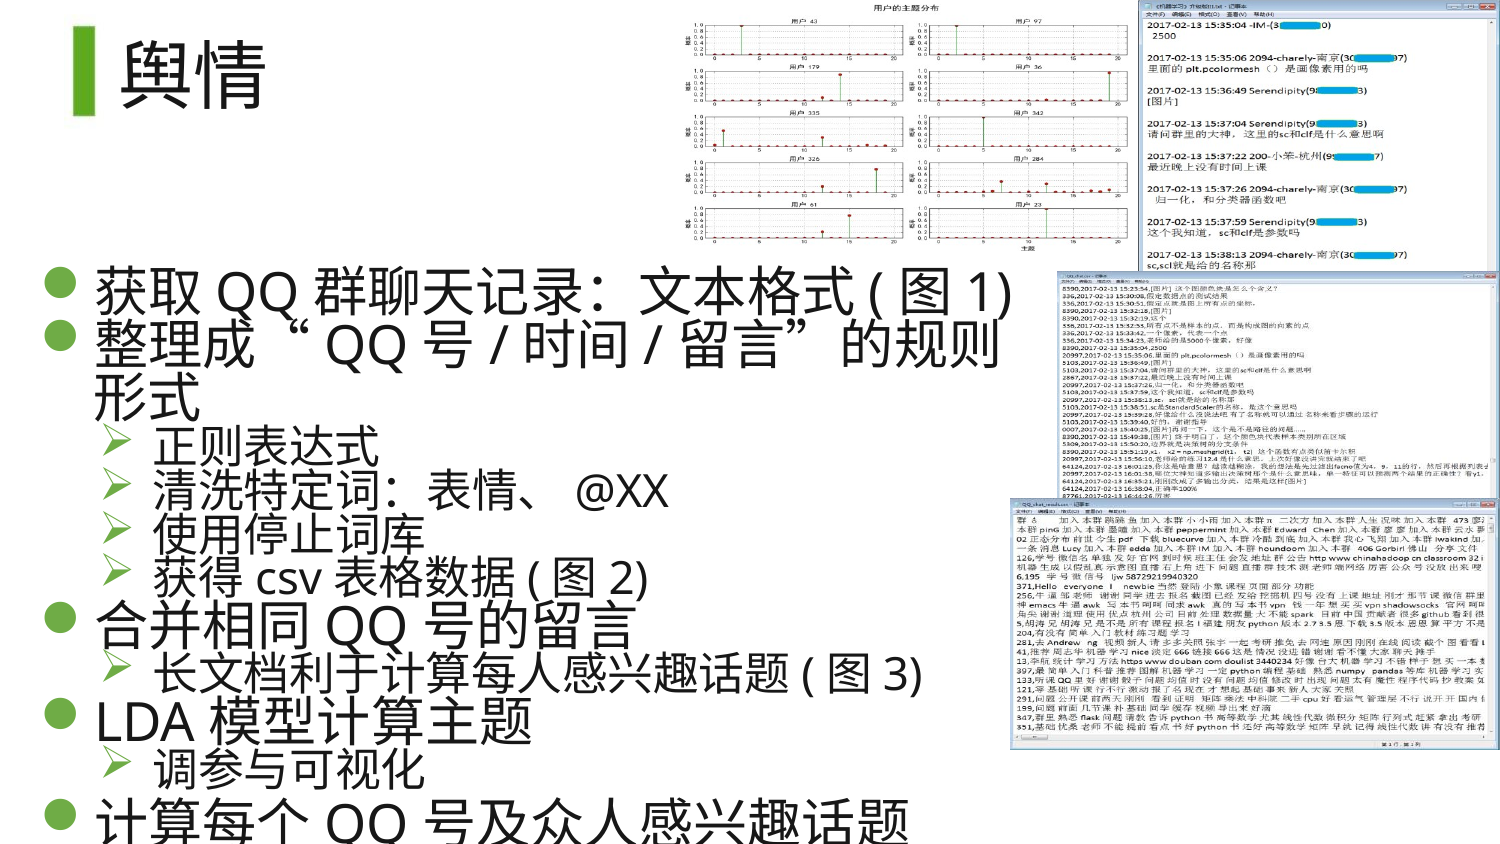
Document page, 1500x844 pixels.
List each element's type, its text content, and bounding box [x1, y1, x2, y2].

text_box [684, 4, 1128, 251]
text_box [1138, 0, 1500, 271]
text_box 获取QQ群聊天记录：文本格式(图1) 整理成“QQ号/时间/留言”的规则形式 正则表达式 清洗特定词：表情、@XX 使用停止词库 获得csv表格数据(图2) 合并相同QQ号的留言 长文档利于计算每人感兴趣话题(图3) LDA模型计算主题 调参与可视化 计算每个QQ号及众人感兴趣话题 [38, 261, 1045, 844]
picture [64, 14, 104, 129]
title 舆情 [116, 26, 271, 170]
text_box [1010, 498, 1500, 750]
text_box [1057, 271, 1500, 498]
